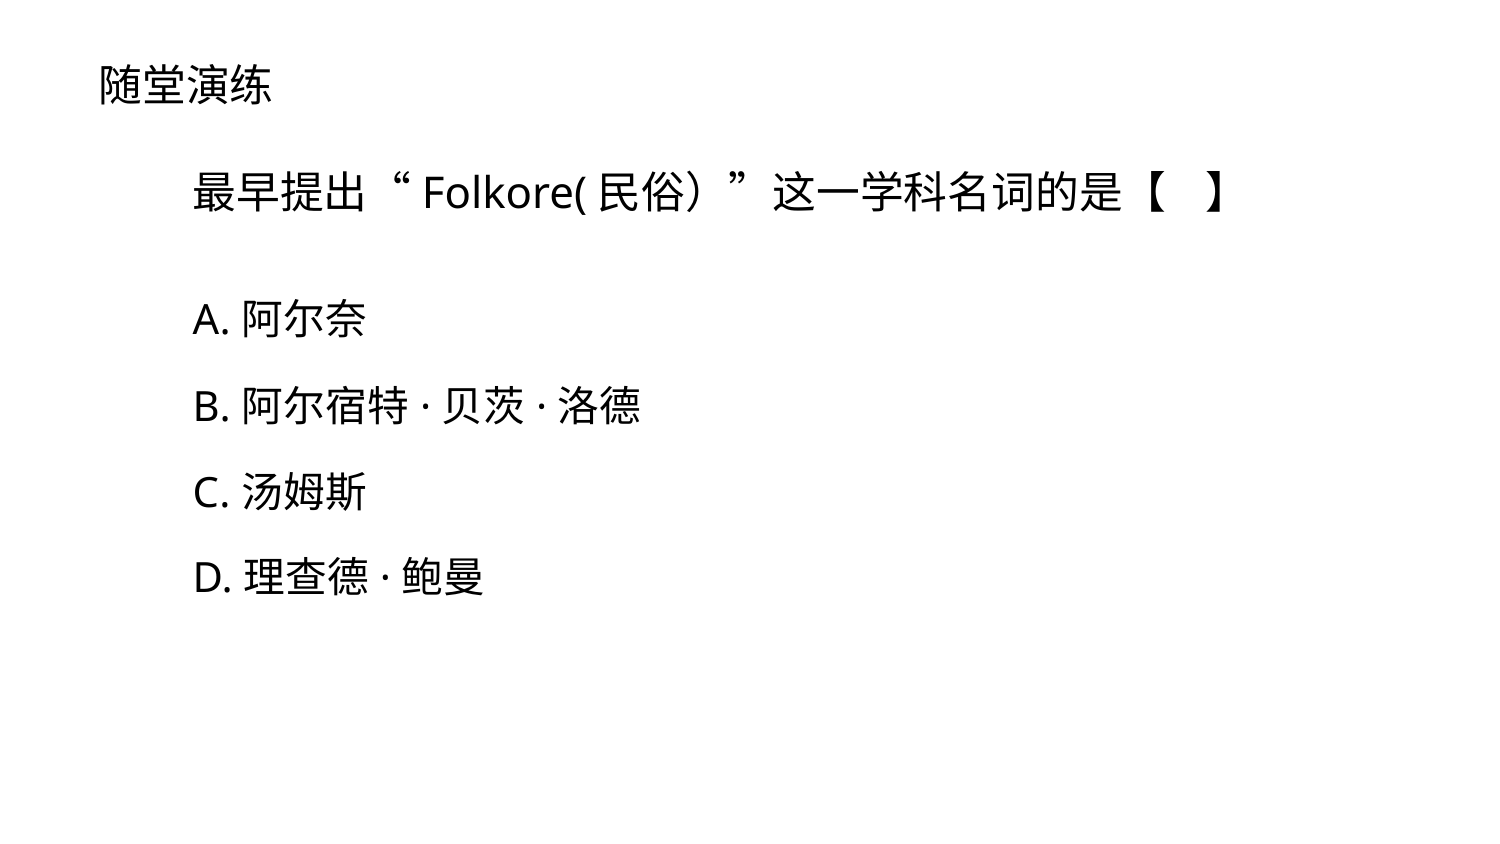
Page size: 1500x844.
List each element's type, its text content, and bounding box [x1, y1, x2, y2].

text_box 最早提出“Folkore(民俗）”这一学科名词的是【 】 A.阿尔奈 B.阿尔宿特·贝茨·洛德 C.汤姆斯 D.理查德·鲍曼 [181, 154, 1402, 649]
text_box 随堂演练 [87, 52, 598, 117]
